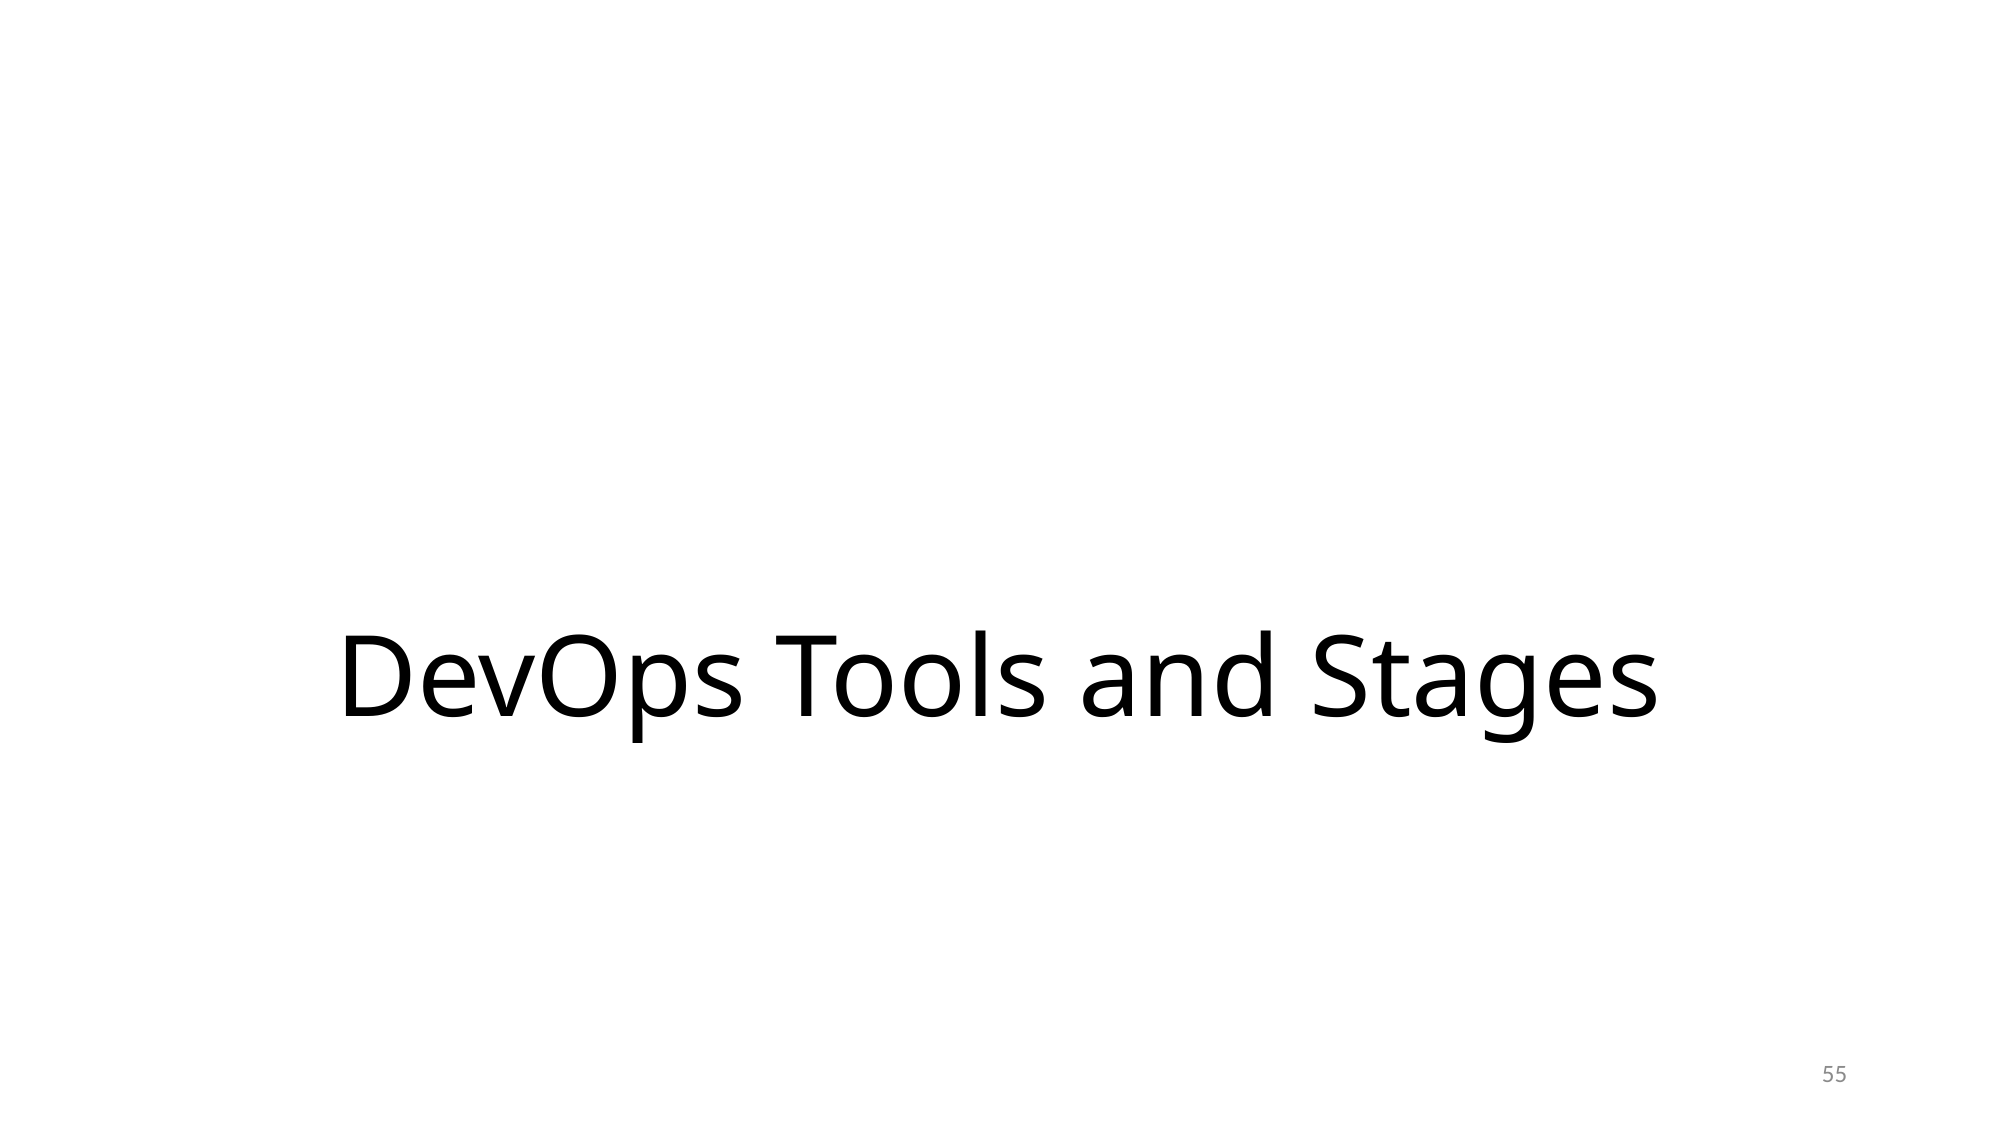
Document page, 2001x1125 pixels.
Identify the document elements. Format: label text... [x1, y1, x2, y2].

slide_number 55 [1412, 1042, 1863, 1103]
title DevOps Tools and Stages [136, 280, 1862, 749]
